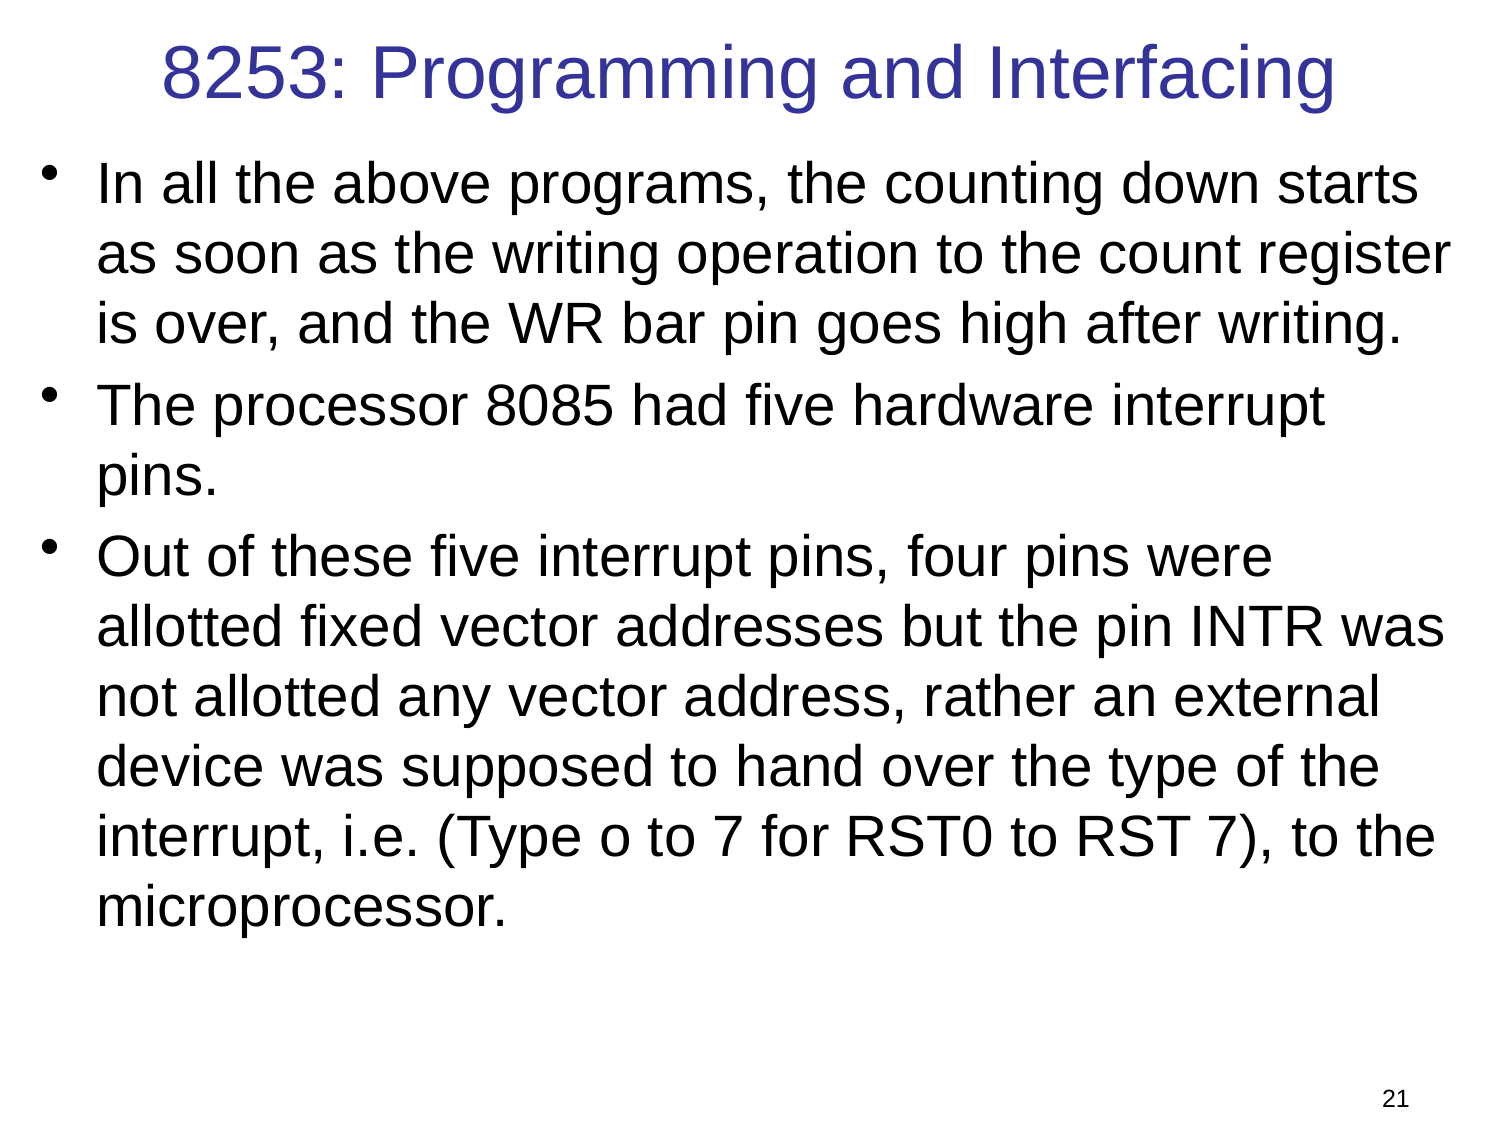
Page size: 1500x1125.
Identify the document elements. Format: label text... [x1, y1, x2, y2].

title 8253: Programming and Interfacing [24, 12, 1476, 126]
slide_number 21 [1074, 1074, 1426, 1103]
list In all the above programs, the counting down starts as soon as the writing operation to the count register is over, and the WR bar pin goes high after writing. The processor 8085 had five hardware interrupt pins. Out of these five interrupt pins, four pins were allotted fixed vector addresses but the pin INTR was not allotted any vector address, rather an external device was supposed to hand over the type of the interrupt, i.e. (Type o to 7 for RST0 to RST 7), to the microprocessor. [24, 137, 1476, 1051]
